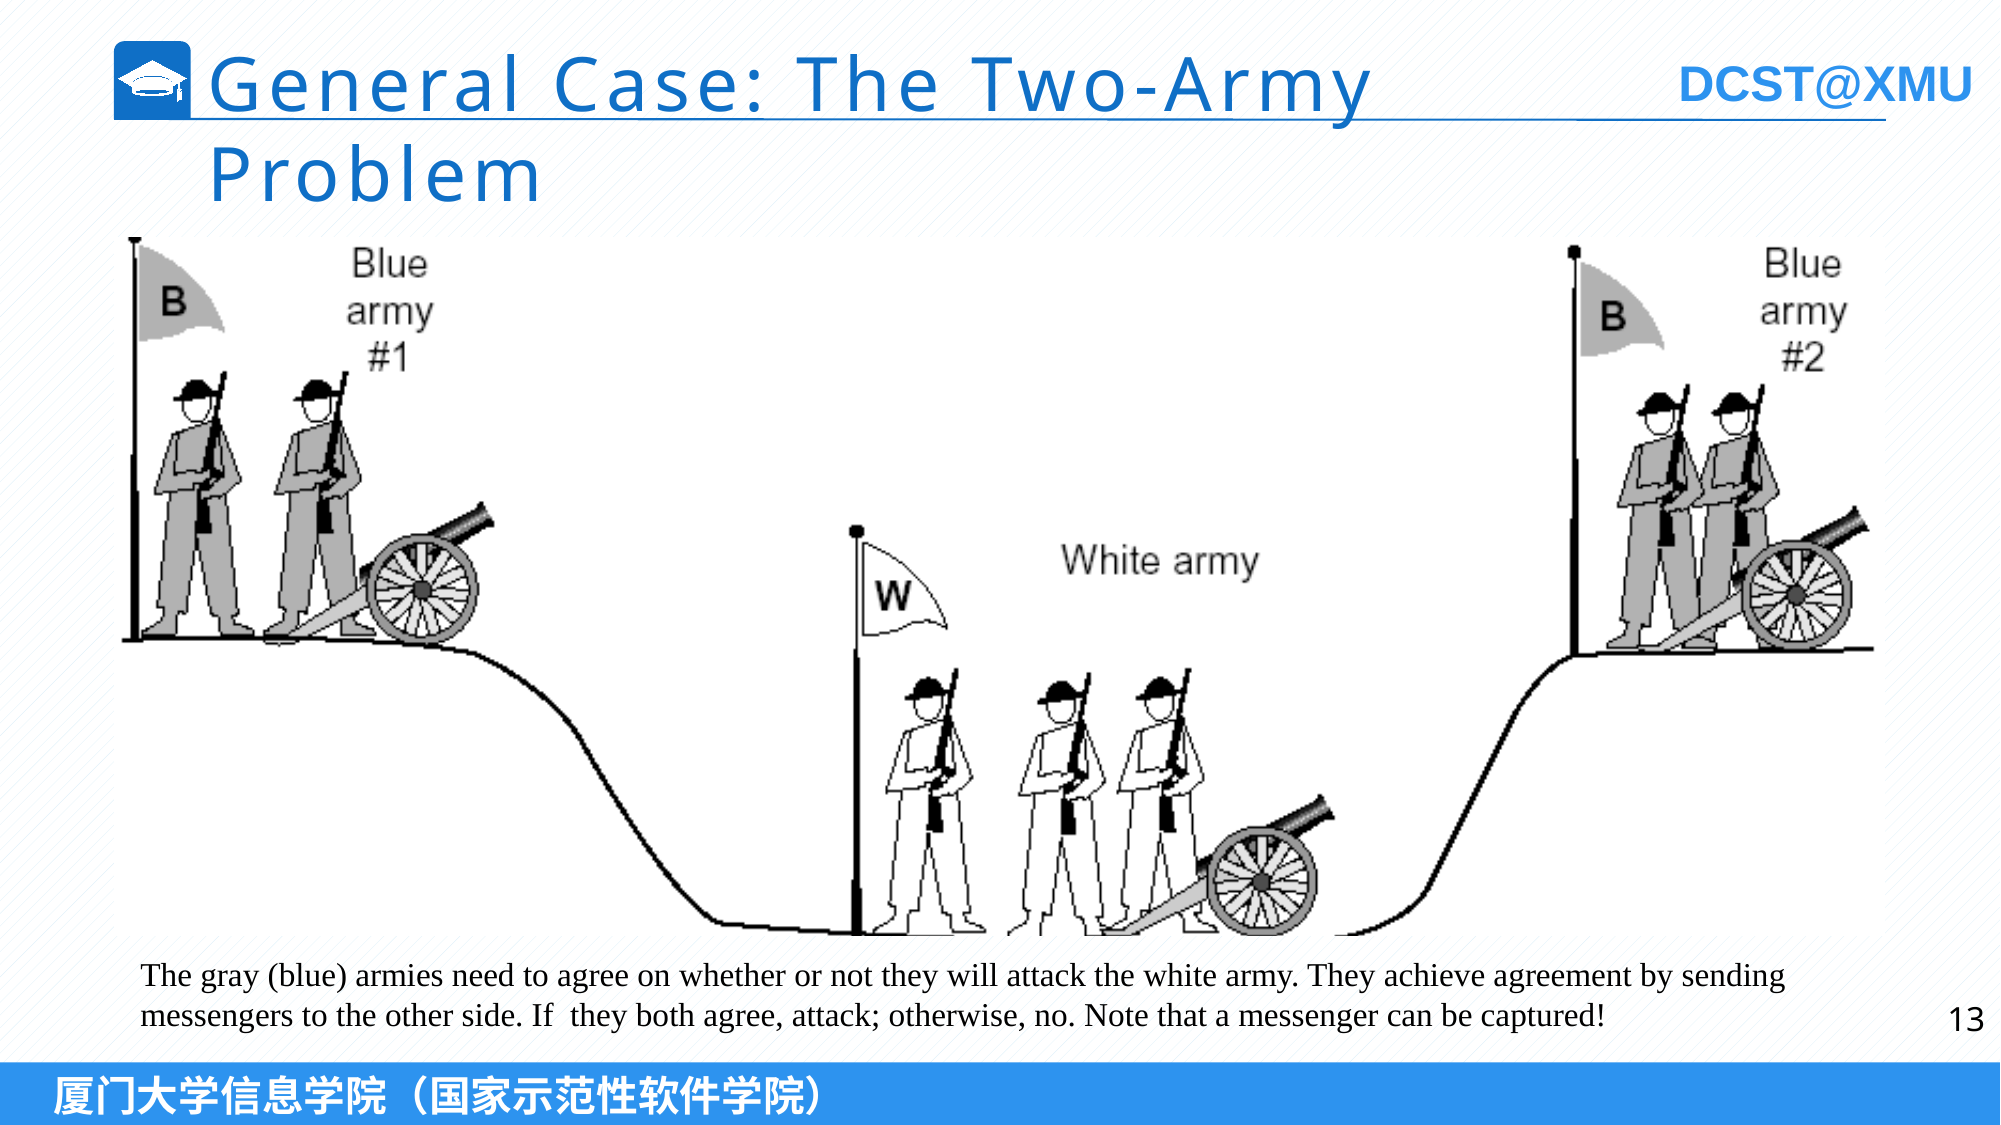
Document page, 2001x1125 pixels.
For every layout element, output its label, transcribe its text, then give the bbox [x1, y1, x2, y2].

text_box The gray (blue) armies need to agree on whether or not they will attack the white army. They achieve agreement by sending messengers to the other side. If they both agree, attack; otherwise, no. Note that a messenger can be captured! [125, 945, 1885, 1041]
text_box 13 [1884, 990, 2000, 1066]
picture [114, 237, 1886, 936]
list General Case: The Two-Army Problem [192, 29, 1702, 180]
